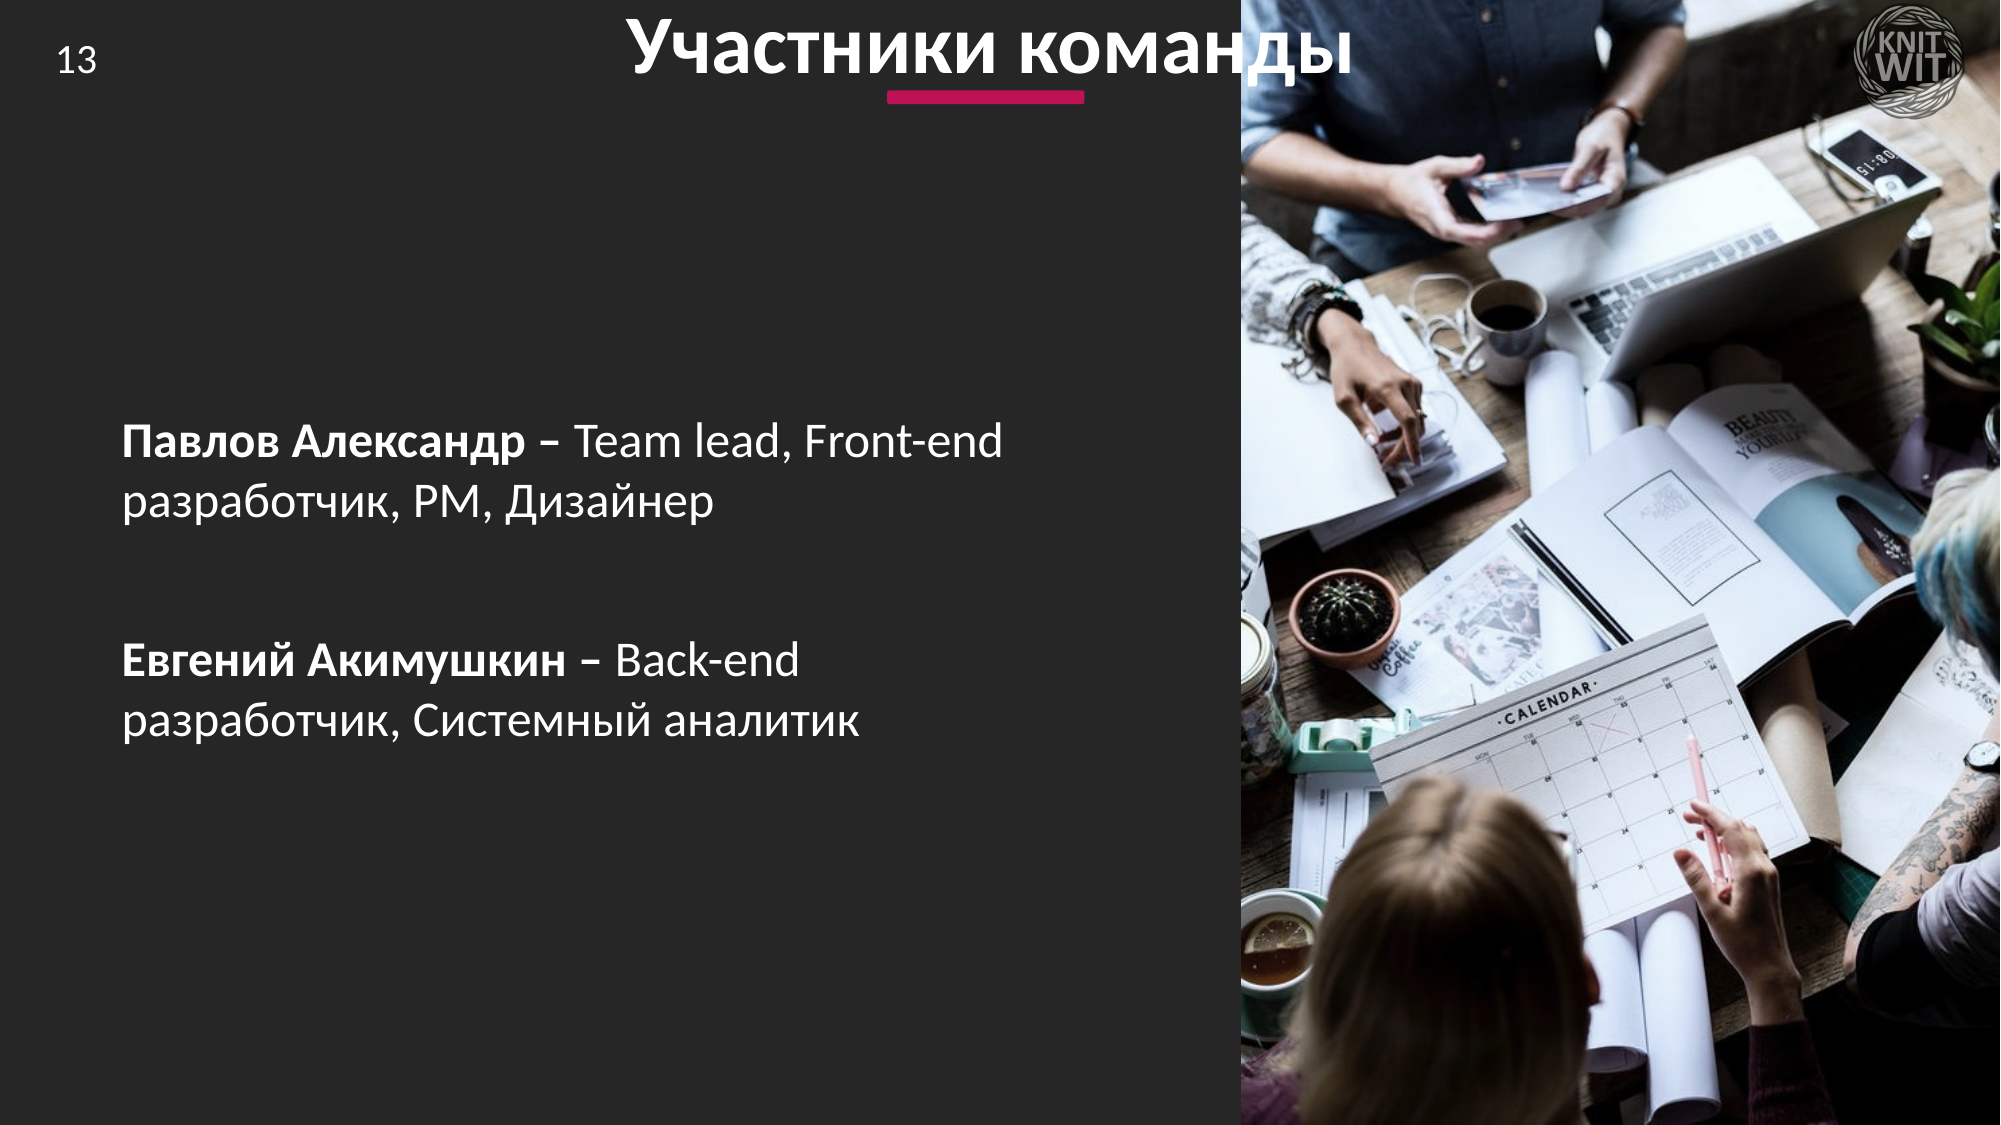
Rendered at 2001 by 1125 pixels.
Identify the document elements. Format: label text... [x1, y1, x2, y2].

text_box Павлов Александр – Team lead, Front-end разработчик, PM, Дизайнер [106, 400, 1241, 535]
text_box Участники команды [612, 0, 1241, 98]
picture [1241, 0, 2000, 1125]
text_box [886, 89, 1086, 106]
text_box Евгений Акимушкин – Back-end разработчик, Системный аналитик [106, 618, 1077, 754]
text_box 13 [40, 24, 122, 90]
